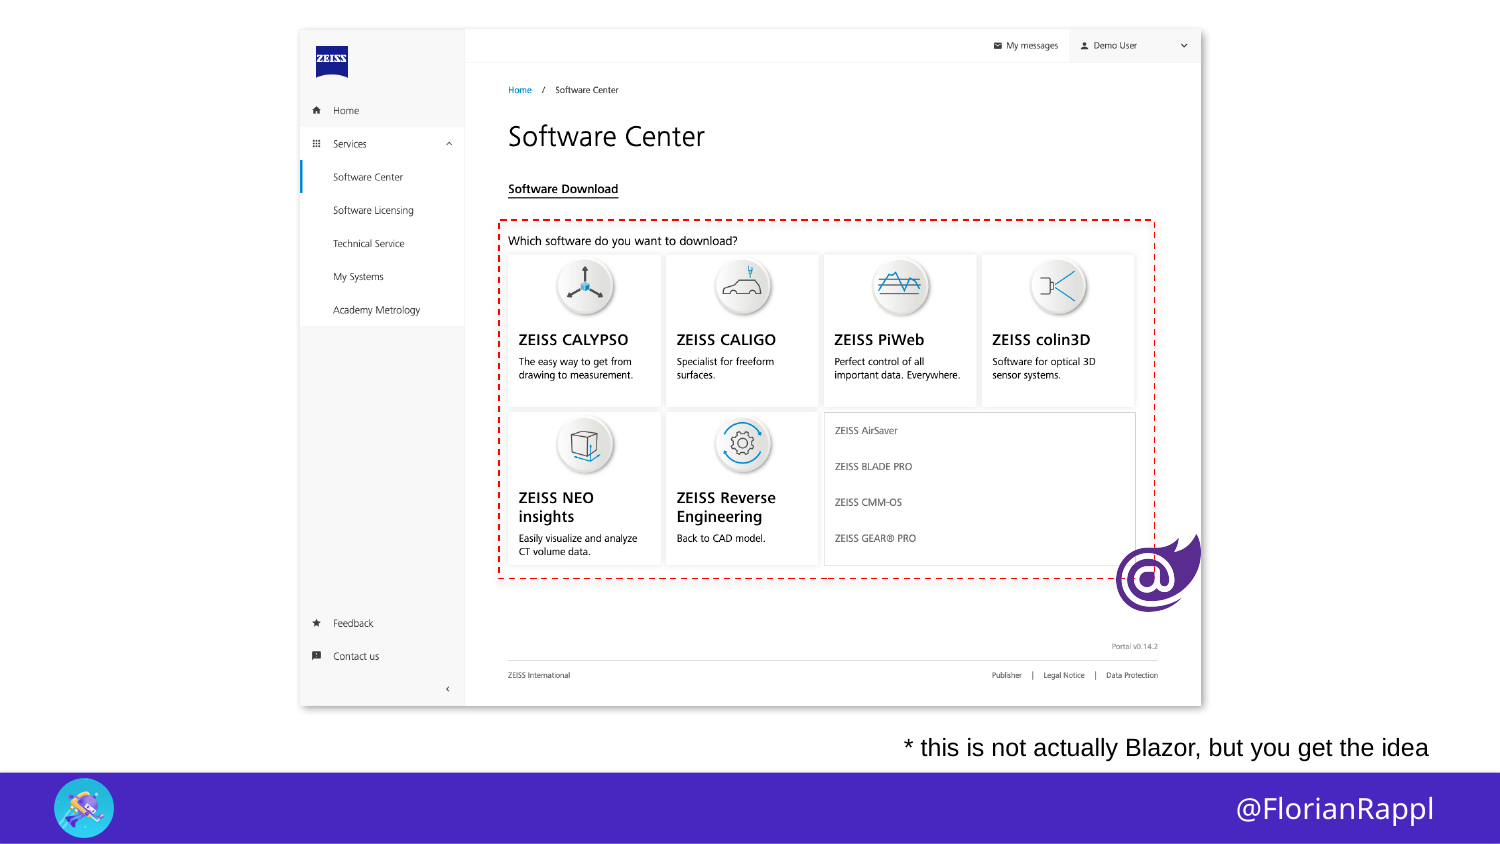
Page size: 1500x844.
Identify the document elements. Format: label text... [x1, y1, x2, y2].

text_box * this is not actually Blazor, but you get the idea [889, 723, 1446, 769]
picture [54, 778, 114, 838]
picture [298, 29, 1202, 706]
